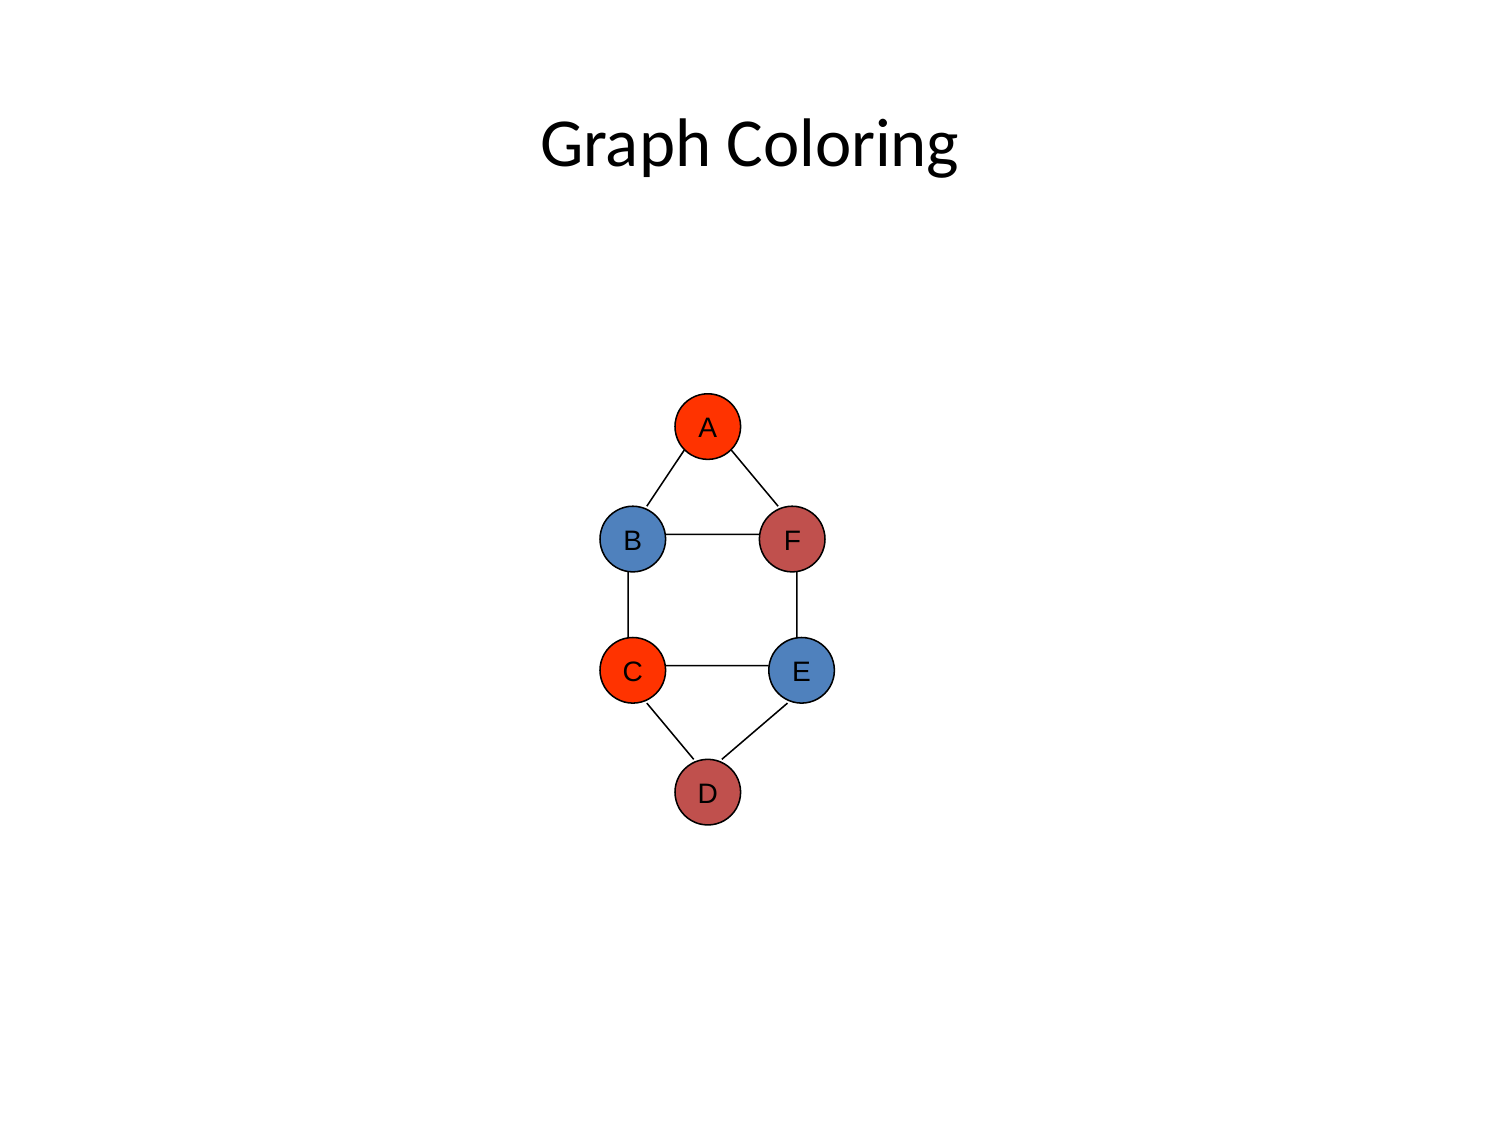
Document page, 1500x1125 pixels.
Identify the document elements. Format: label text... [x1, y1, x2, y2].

text_box F [759, 506, 826, 572]
text_box A [675, 393, 741, 460]
title Graph Coloring [75, 45, 1425, 233]
text_box E [768, 637, 835, 704]
text_box D [675, 759, 741, 825]
text_box C [600, 637, 666, 704]
text_box B [600, 506, 666, 572]
